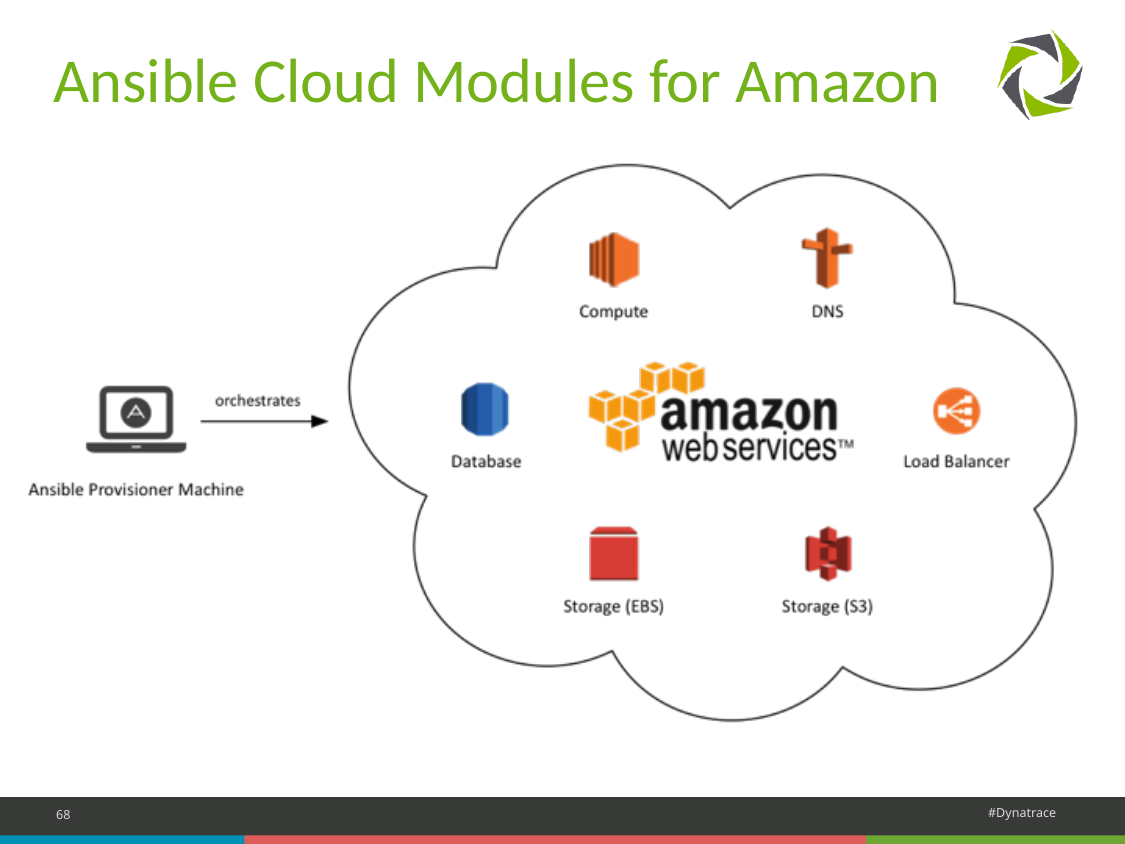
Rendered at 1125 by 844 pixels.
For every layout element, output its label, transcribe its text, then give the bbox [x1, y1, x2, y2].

picture [5, 161, 1079, 725]
title Ansible Cloud Modules for Amazon [38, 45, 1053, 126]
